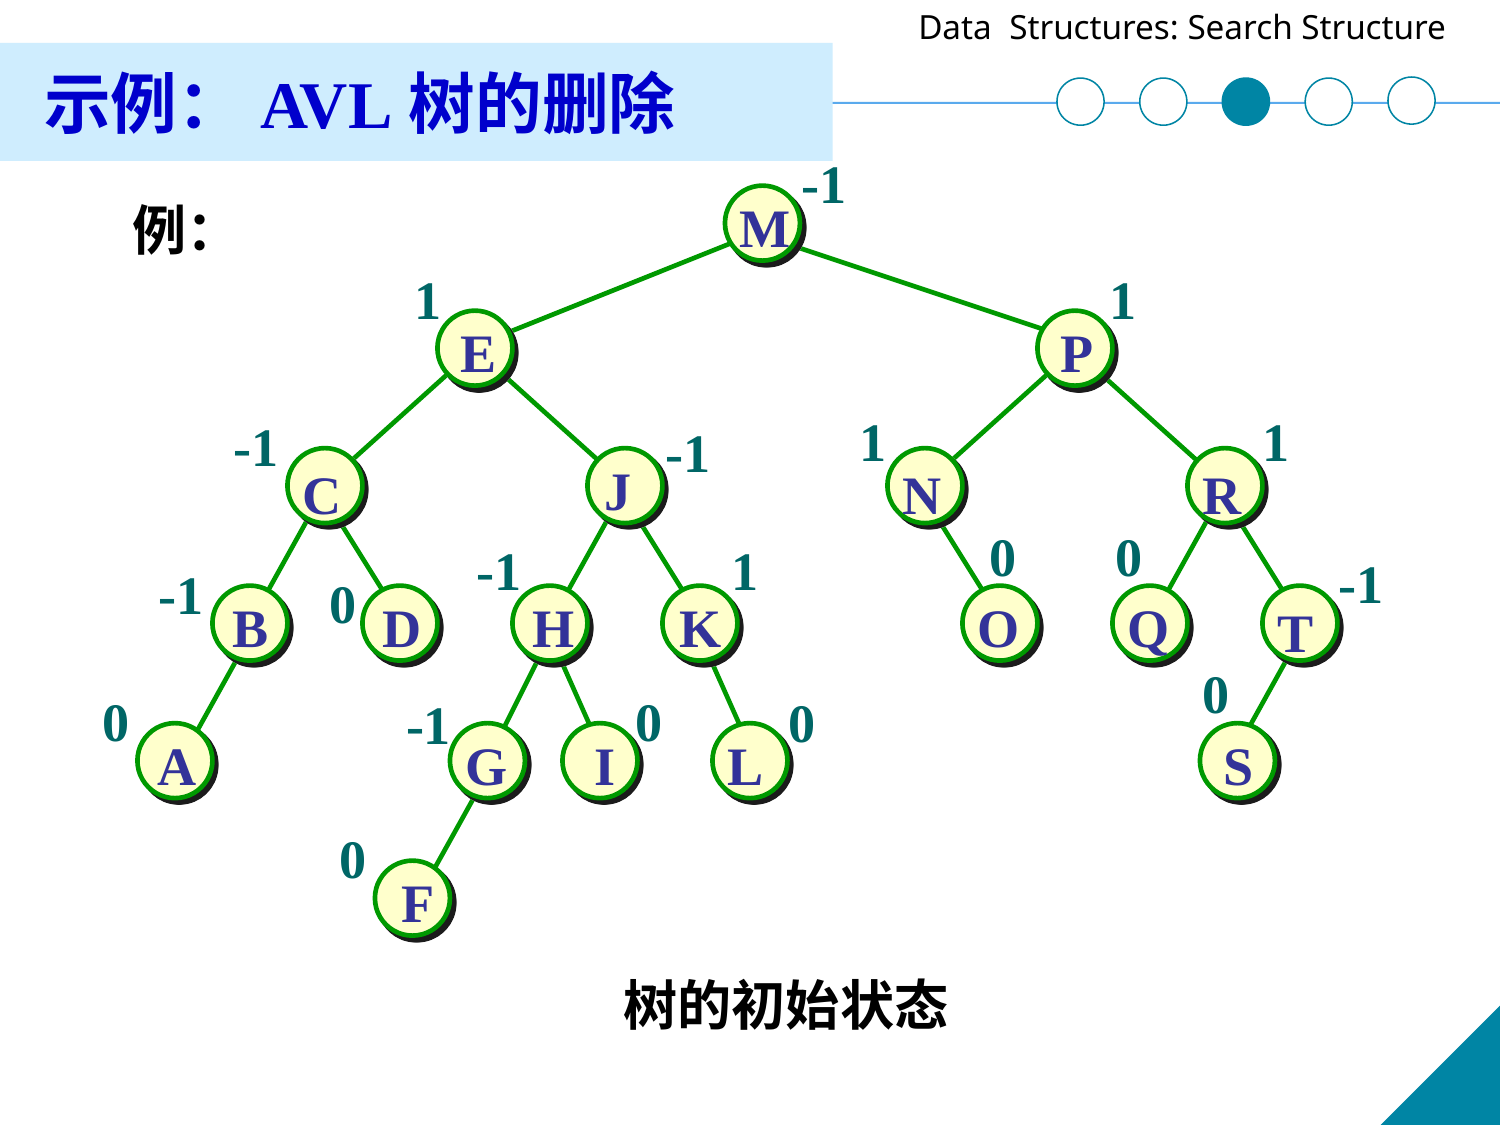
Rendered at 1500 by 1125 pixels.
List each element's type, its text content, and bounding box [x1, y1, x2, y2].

text_box 0 [620, 679, 678, 760]
text_box J [589, 448, 647, 529]
text_box R [1187, 453, 1257, 533]
text_box M [725, 185, 807, 266]
text_box K [664, 585, 737, 666]
text_box [1222, 78, 1270, 126]
text_box T [1262, 590, 1329, 671]
text_box 0 [1100, 514, 1158, 595]
text_box [1269, 740, 1275, 781]
text_box -1 [391, 683, 467, 763]
text_box 1 [844, 399, 902, 480]
text_box B [217, 585, 284, 666]
text_box [1109, 338, 1113, 364]
text_box 0 [975, 514, 1033, 595]
text_box [357, 466, 363, 505]
text_box E [445, 310, 512, 391]
text_box -1 [143, 553, 219, 633]
text_box -1 [786, 149, 862, 222]
text_box [512, 610, 517, 641]
text_box [779, 761, 788, 785]
text_box [957, 466, 963, 505]
text_box 1 [1248, 399, 1305, 480]
text_box 例： [117, 189, 325, 269]
text_box Q [1112, 585, 1185, 666]
text_box 0 [1187, 652, 1245, 732]
text_box [374, 871, 386, 925]
text_box [1305, 78, 1353, 126]
text_box 1 [716, 529, 774, 610]
text_box [1282, 585, 1318, 590]
text_box S [1208, 723, 1269, 804]
text_box C [287, 453, 357, 533]
text_box G [450, 723, 523, 804]
text_box [562, 729, 579, 792]
text_box P [1045, 310, 1109, 391]
text_box 1 [400, 257, 458, 338]
text_box [437, 338, 445, 371]
text_box N [887, 453, 957, 533]
text_box [306, 448, 344, 453]
text_box [1387, 77, 1436, 125]
text_box -1 [651, 411, 727, 492]
text_box 0 [314, 562, 372, 643]
text_box I [579, 723, 631, 804]
text_box [1037, 325, 1045, 371]
text_box [1257, 480, 1263, 505]
text_box [906, 448, 944, 453]
text_box [1056, 78, 1105, 126]
text_box -1 [218, 404, 294, 485]
text_box H [517, 585, 590, 666]
text_box [631, 760, 638, 782]
text_box D [367, 585, 437, 666]
text_box 0 [87, 679, 145, 760]
text_box [1329, 622, 1338, 647]
text_box [137, 760, 142, 779]
text_box [284, 607, 288, 639]
text_box 树的初始状态 [608, 964, 964, 1044]
text_box 0 [773, 680, 831, 761]
text_box -1 [461, 529, 537, 610]
text_box -1 [1324, 542, 1399, 622]
text_box O [962, 585, 1035, 666]
text_box 示例：AVL树的删除 [29, 50, 916, 149]
text_box [647, 455, 662, 516]
text_box 1 [1094, 257, 1152, 338]
text_box 0 [325, 817, 383, 897]
text_box A [142, 723, 212, 804]
text_box F [386, 860, 450, 941]
text_box L [712, 723, 779, 804]
text_box [1206, 448, 1244, 453]
text_box [1199, 737, 1208, 784]
text_box [1139, 78, 1187, 126]
